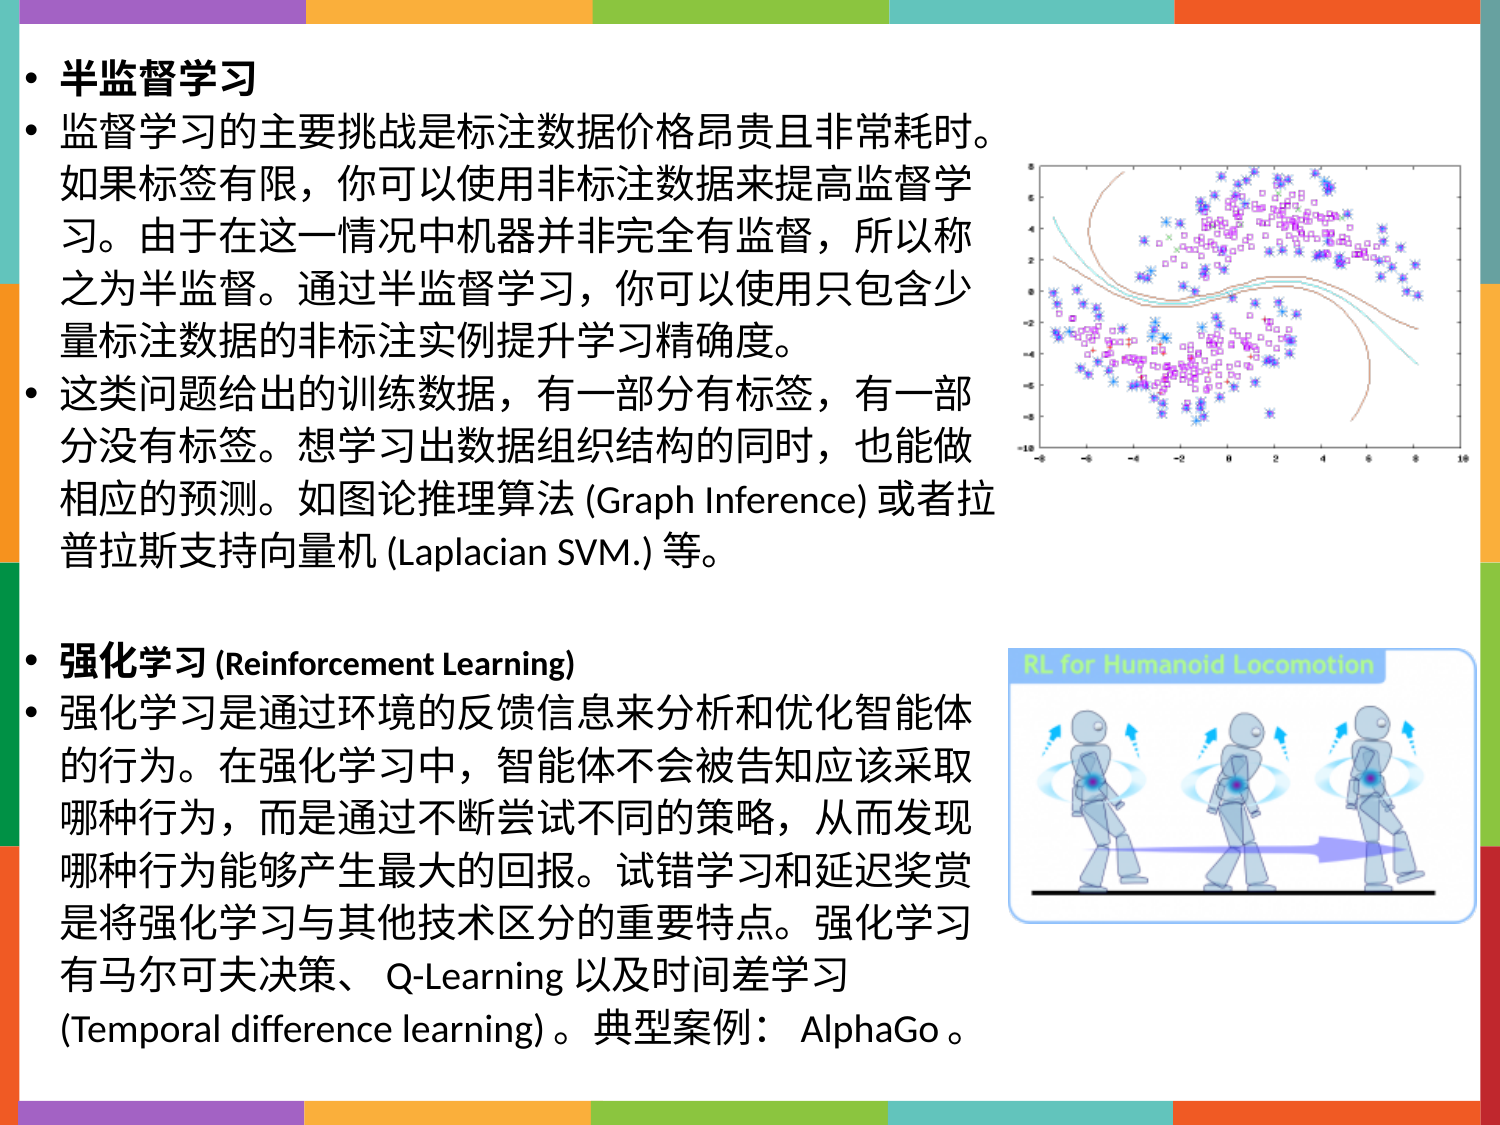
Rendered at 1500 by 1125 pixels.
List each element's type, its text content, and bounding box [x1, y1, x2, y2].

list 半监督学习 监督学习的主要挑战是标注数据价格昂贵且非常耗时。如果标签有限，你可以使用非标注数据来提高监督学习。由于在这一情况中机器并非完全有监督，所以称之为半监督。通过半监督学习，你可以使用只包含少量标注数据的非标注实例提升学习精确度。 这类问题给出的训练数据，有一部分有标签，有一部分没有标签。想学习出数据组织结构的同时，也能做相应的预测。如图论推理算法(Graph Inference)或者拉普拉斯支持向量机(Laplacian SVM.)等。 强化学习(Reinforcement Learning) 强化学习是通过环境的反馈信息来分析和优化智能体的行为。在强化学习中，智能体不会被告知应该采取哪种行为，而是通过不断尝试不同的策略，从而发现哪种行为能够产生最大的回报。试错学习和延迟奖赏是将强化学习与其他技术区分的重要特点。强化学习有马尔可夫决策、Q-Learning以及时间差学习(Temporal difference learning)。典型案例：AlphaGo。 [9, 41, 1026, 1079]
picture [1007, 156, 1477, 469]
picture [1007, 648, 1477, 924]
